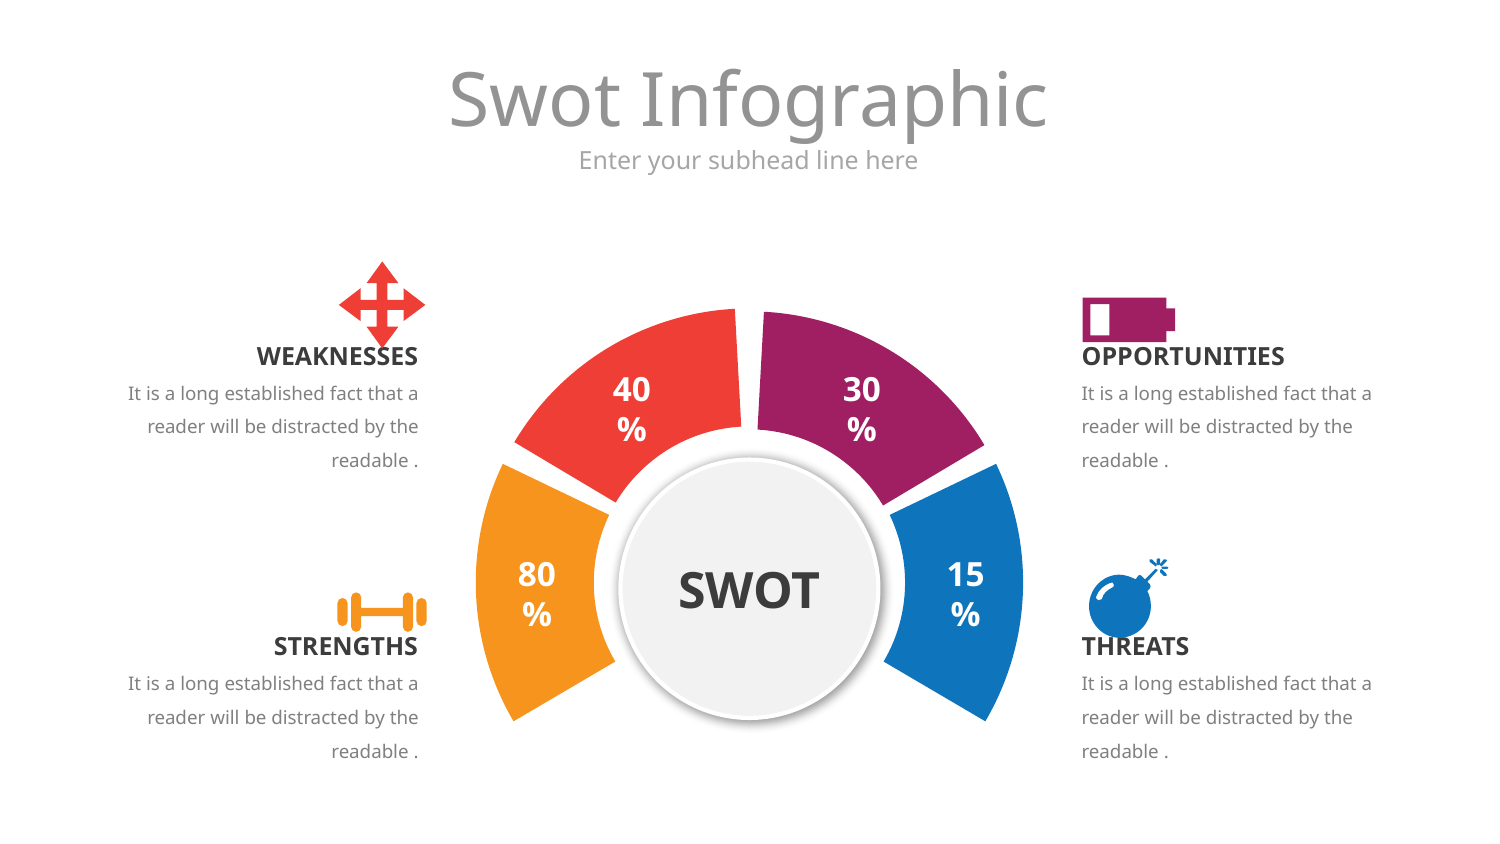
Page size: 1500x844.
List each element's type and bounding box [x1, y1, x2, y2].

text_box [881, 461, 1026, 724]
text_box [1066, 568, 1437, 770]
text_box [63, 261, 433, 479]
list [62, 144, 1436, 174]
text_box [755, 309, 987, 508]
text_box [512, 306, 744, 505]
text_box [618, 457, 881, 721]
text_box [63, 592, 433, 770]
text_box [1149, 558, 1169, 576]
text_box [1066, 297, 1437, 479]
title [62, 55, 1436, 138]
text_box [473, 461, 618, 724]
